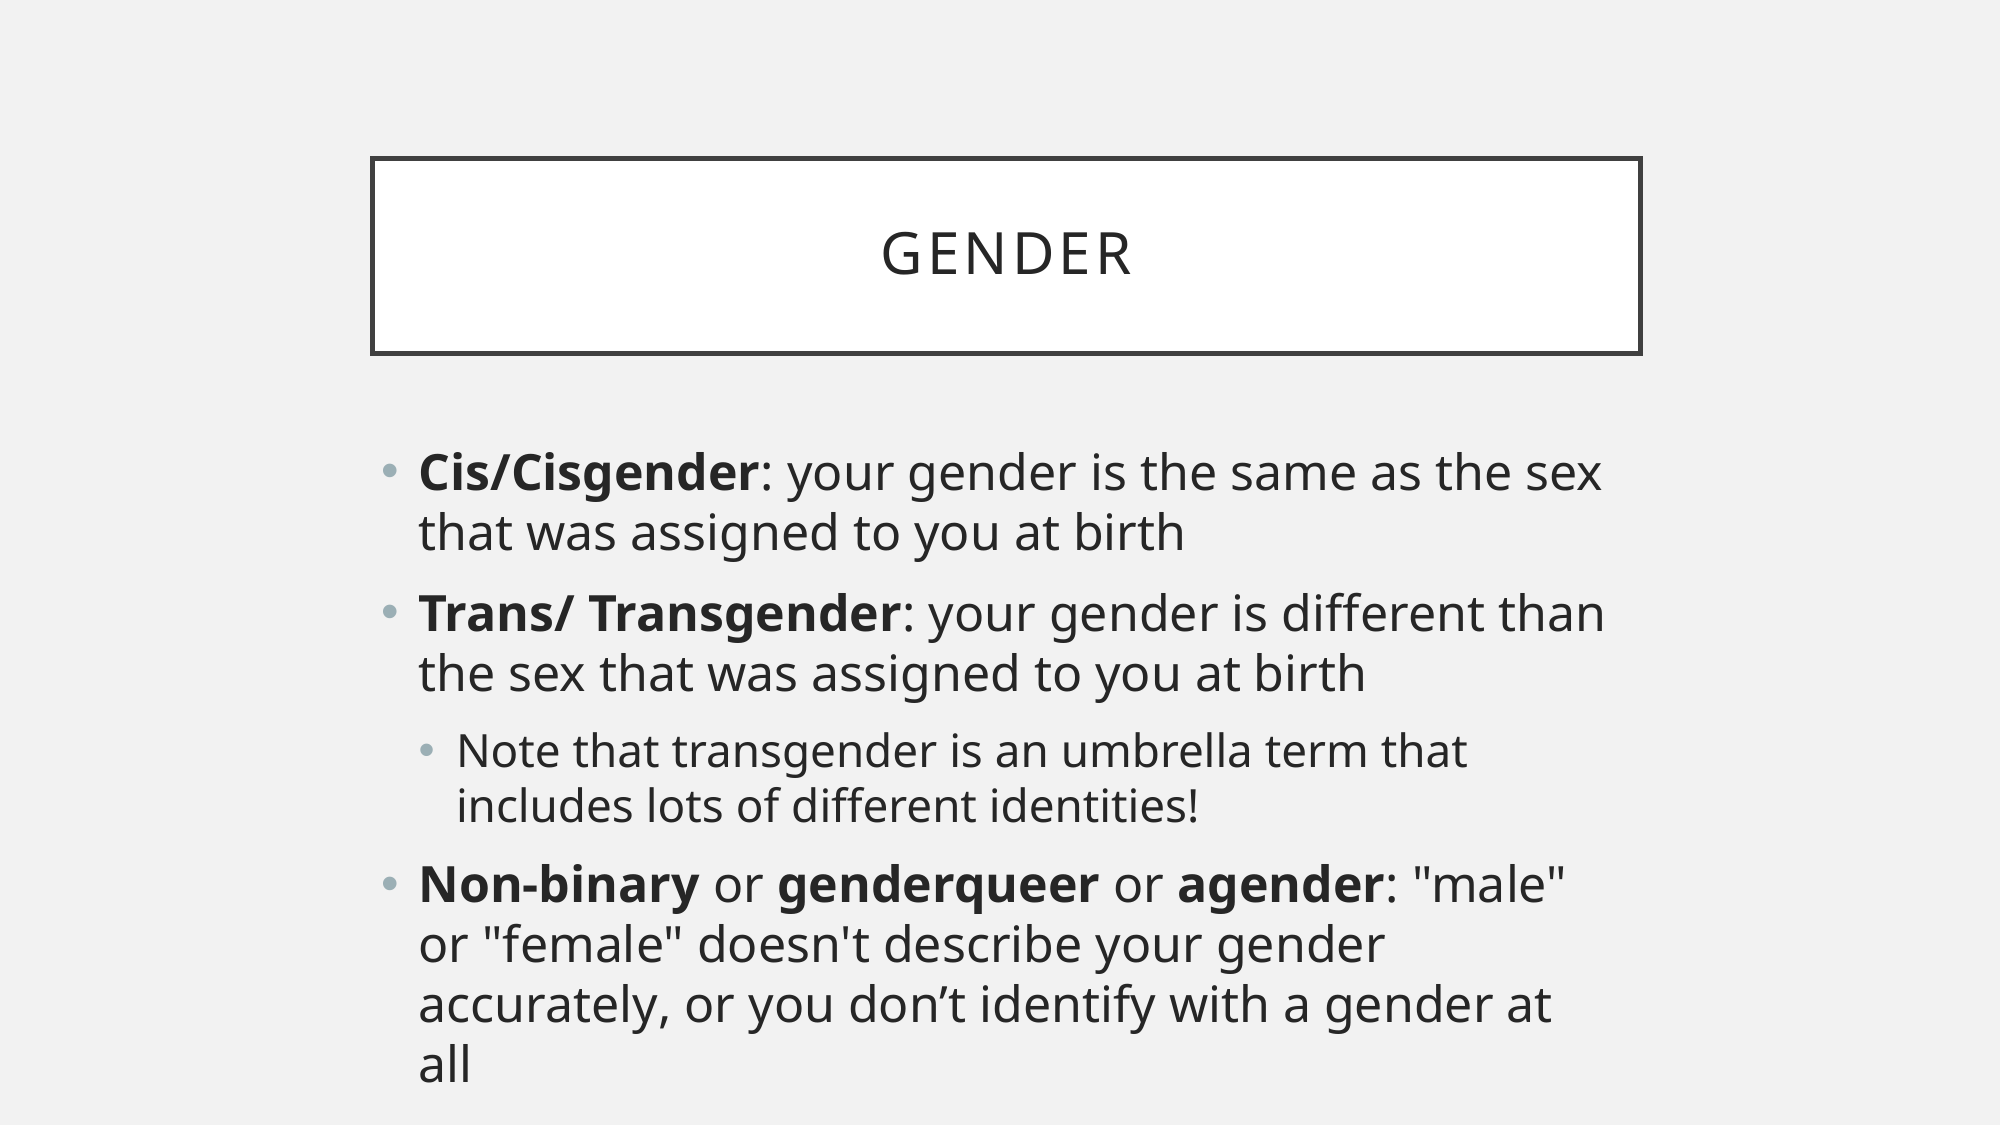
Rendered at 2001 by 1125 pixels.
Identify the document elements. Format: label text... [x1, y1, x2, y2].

title Gender [370, 156, 1643, 356]
list Cis/Cisgender: your gender is the same as the sex that was assigned to you at birth Trans/ Transgender: your gender is different than the sex that was assigned to you at birth Note that transgender is an umbrella term that includes lots of different identities! Non-binary or genderqueer or agender: "male" or "female" doesn't describe your gender accurately, or you don’t identify with a gender at all [366, 432, 1634, 942]
